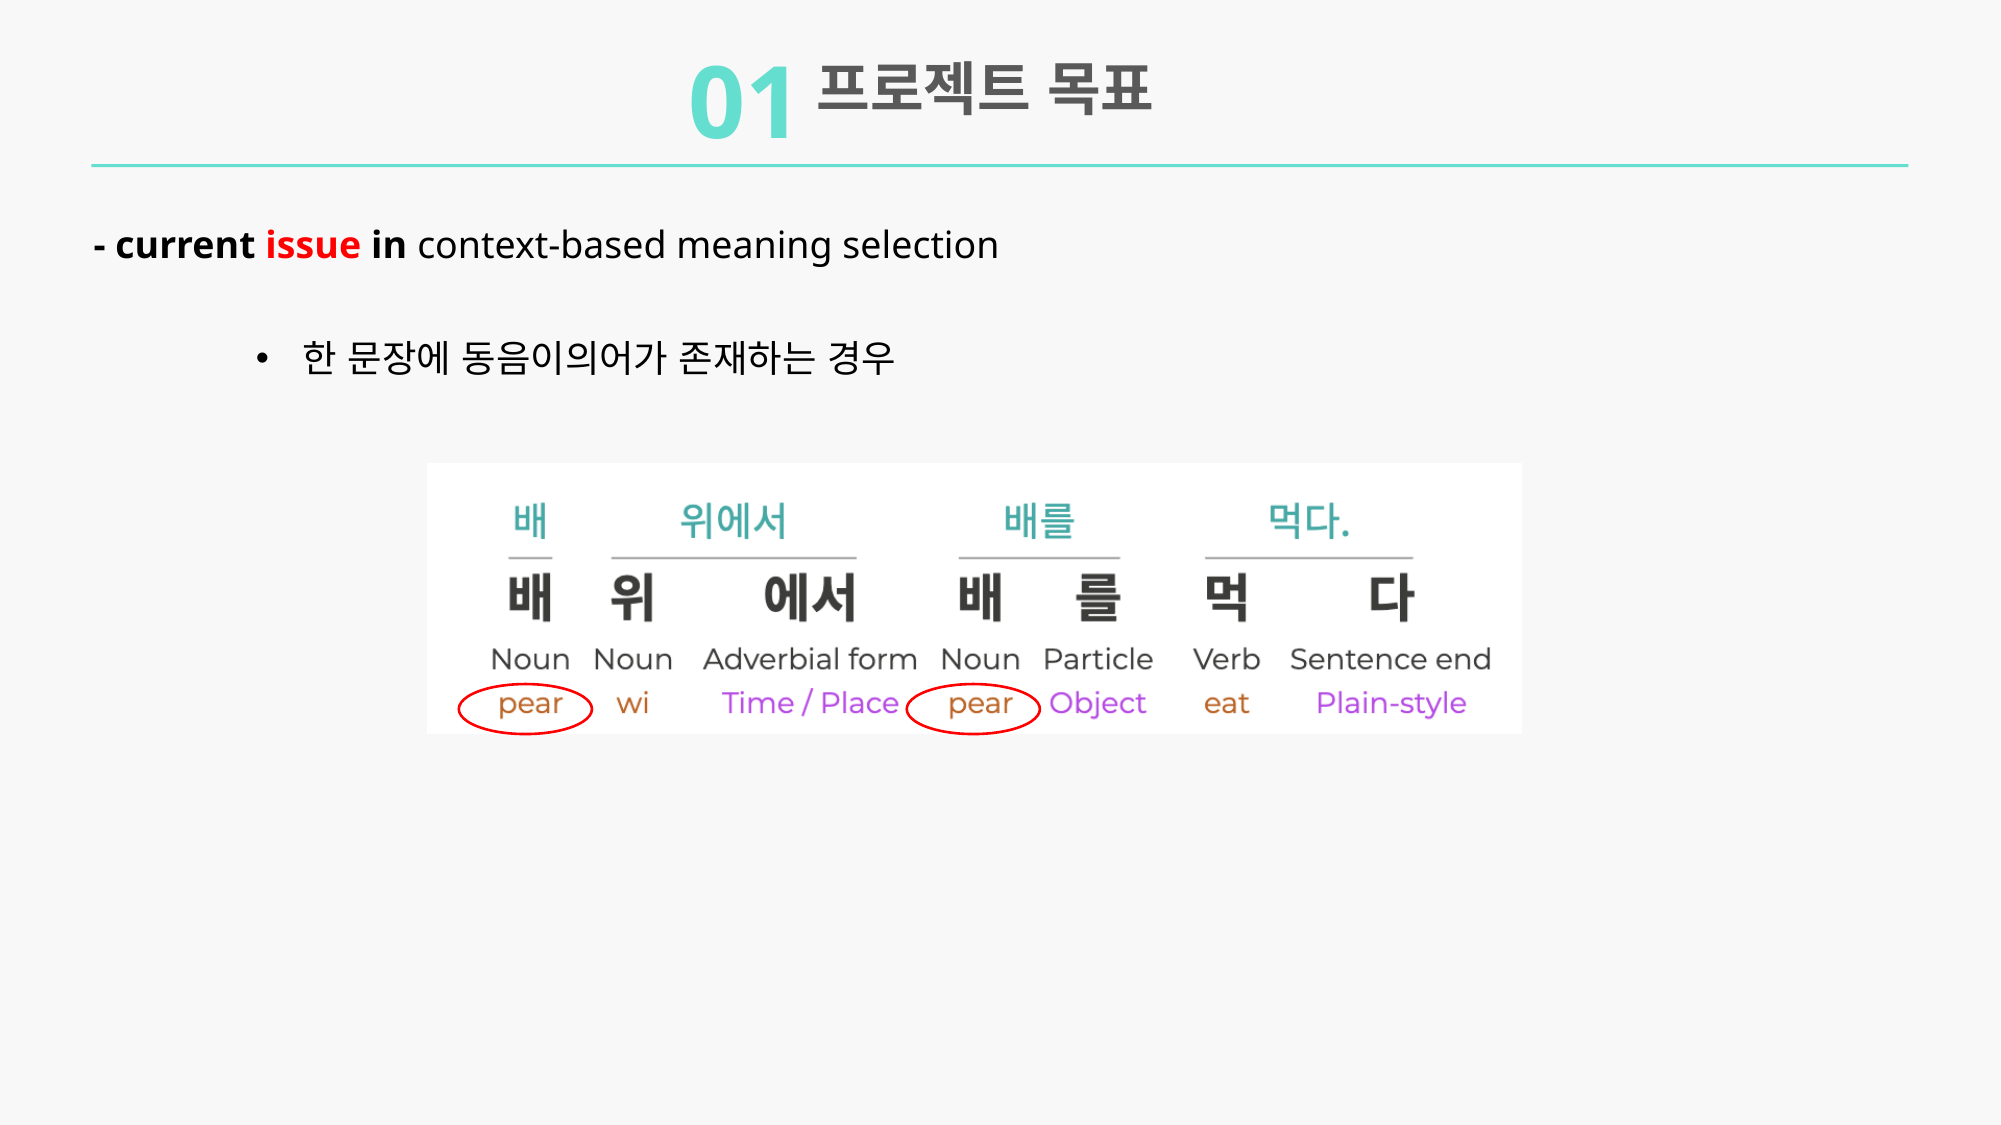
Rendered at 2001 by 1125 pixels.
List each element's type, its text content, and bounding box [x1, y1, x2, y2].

text_box [1327, 163, 1909, 168]
text_box - current issue in context-based meaning selection [78, 213, 1025, 274]
text_box [90, 163, 673, 168]
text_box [673, 30, 1327, 168]
text_box 한 문장에 동음이의어가 존재하는 경우 [241, 327, 912, 388]
picture [427, 463, 1522, 735]
